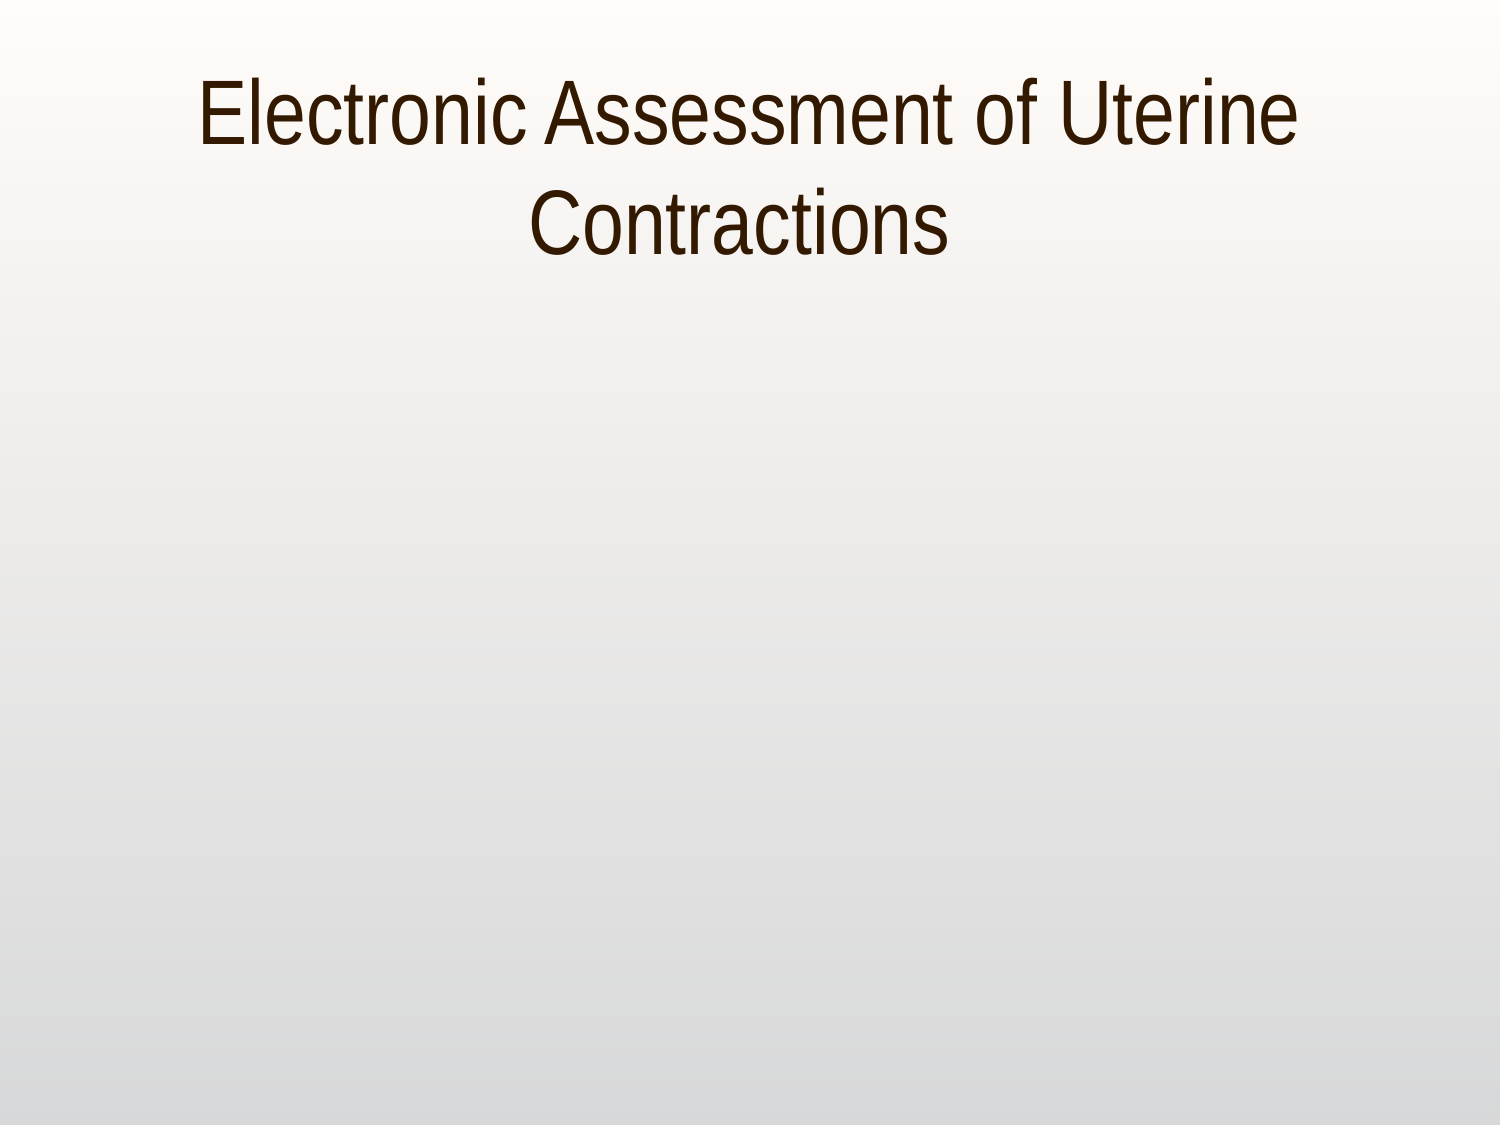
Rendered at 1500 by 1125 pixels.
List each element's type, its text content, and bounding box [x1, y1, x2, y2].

title Electronic Assessment of Uterine Contractions [75, 45, 1425, 233]
